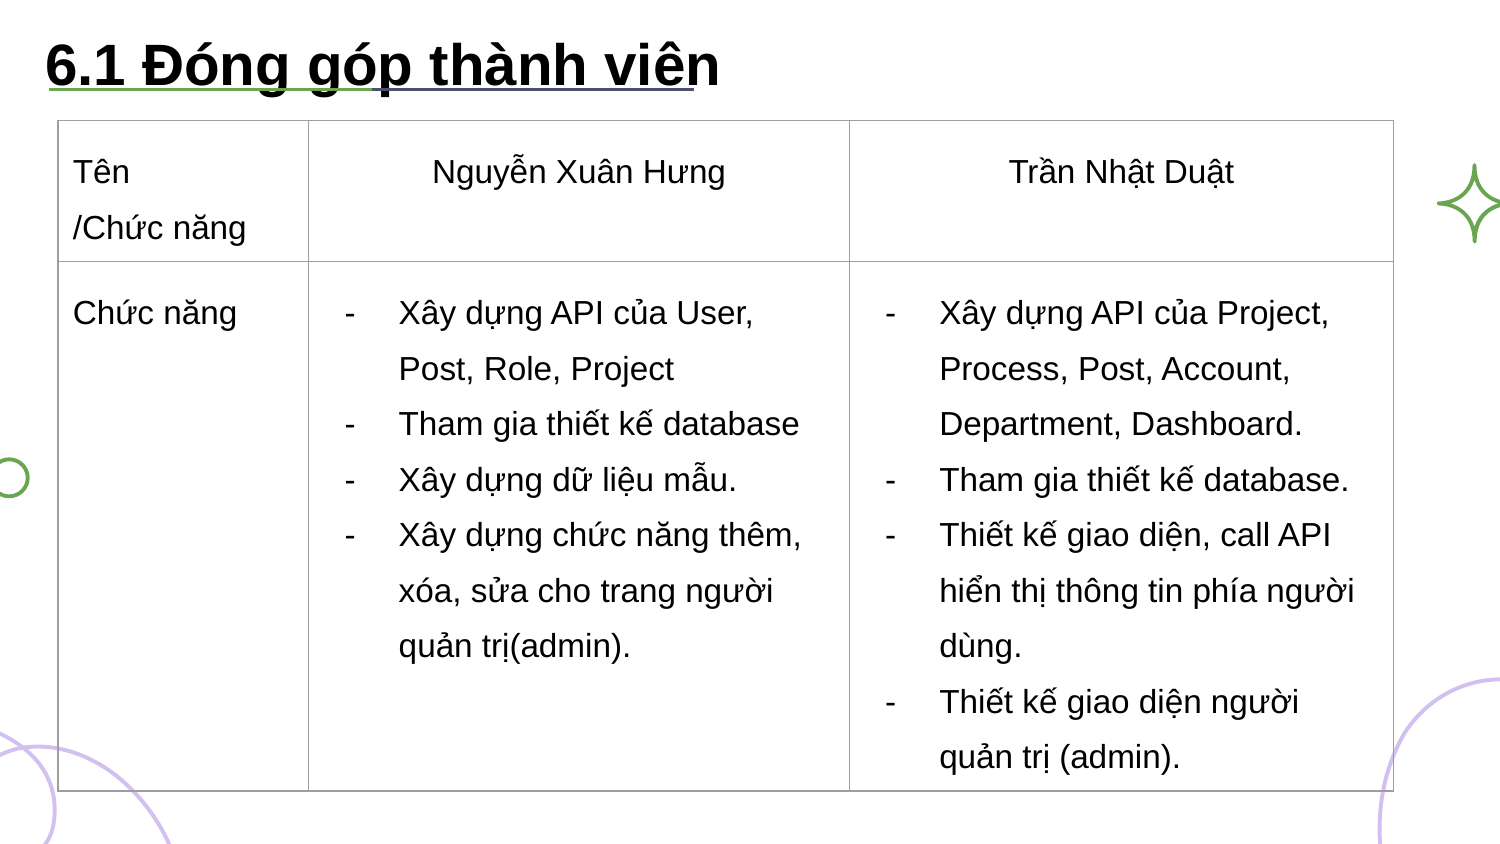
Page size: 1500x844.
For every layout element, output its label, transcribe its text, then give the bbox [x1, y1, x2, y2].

table_cell Xây dựng API của Project, Process, Post, Account, Department, Dashboard. Tham gia thiết kế database. Thiết kế giao diện, call API hiển thị thông tin phía người dùng. Thiết kế giao diện người quản trị (admin). [850, 262, 1393, 790]
text_box 6.1 Đóng góp thành viên [30, 29, 784, 94]
table_header Trần Nhật Duật [850, 121, 1393, 261]
table_header Nguyễn Xuân Hưng [309, 121, 849, 261]
table_header Tên /Chức năng [59, 121, 308, 261]
table_cell Xây dựng API của User, Post, Role, Project Tham gia thiết kế database Xây dựng dữ liệu mẫu. Xây dựng chức năng thêm, xóa, sửa cho trang người quản trị(admin). [309, 262, 849, 790]
table_cell Chức năng [59, 262, 308, 790]
